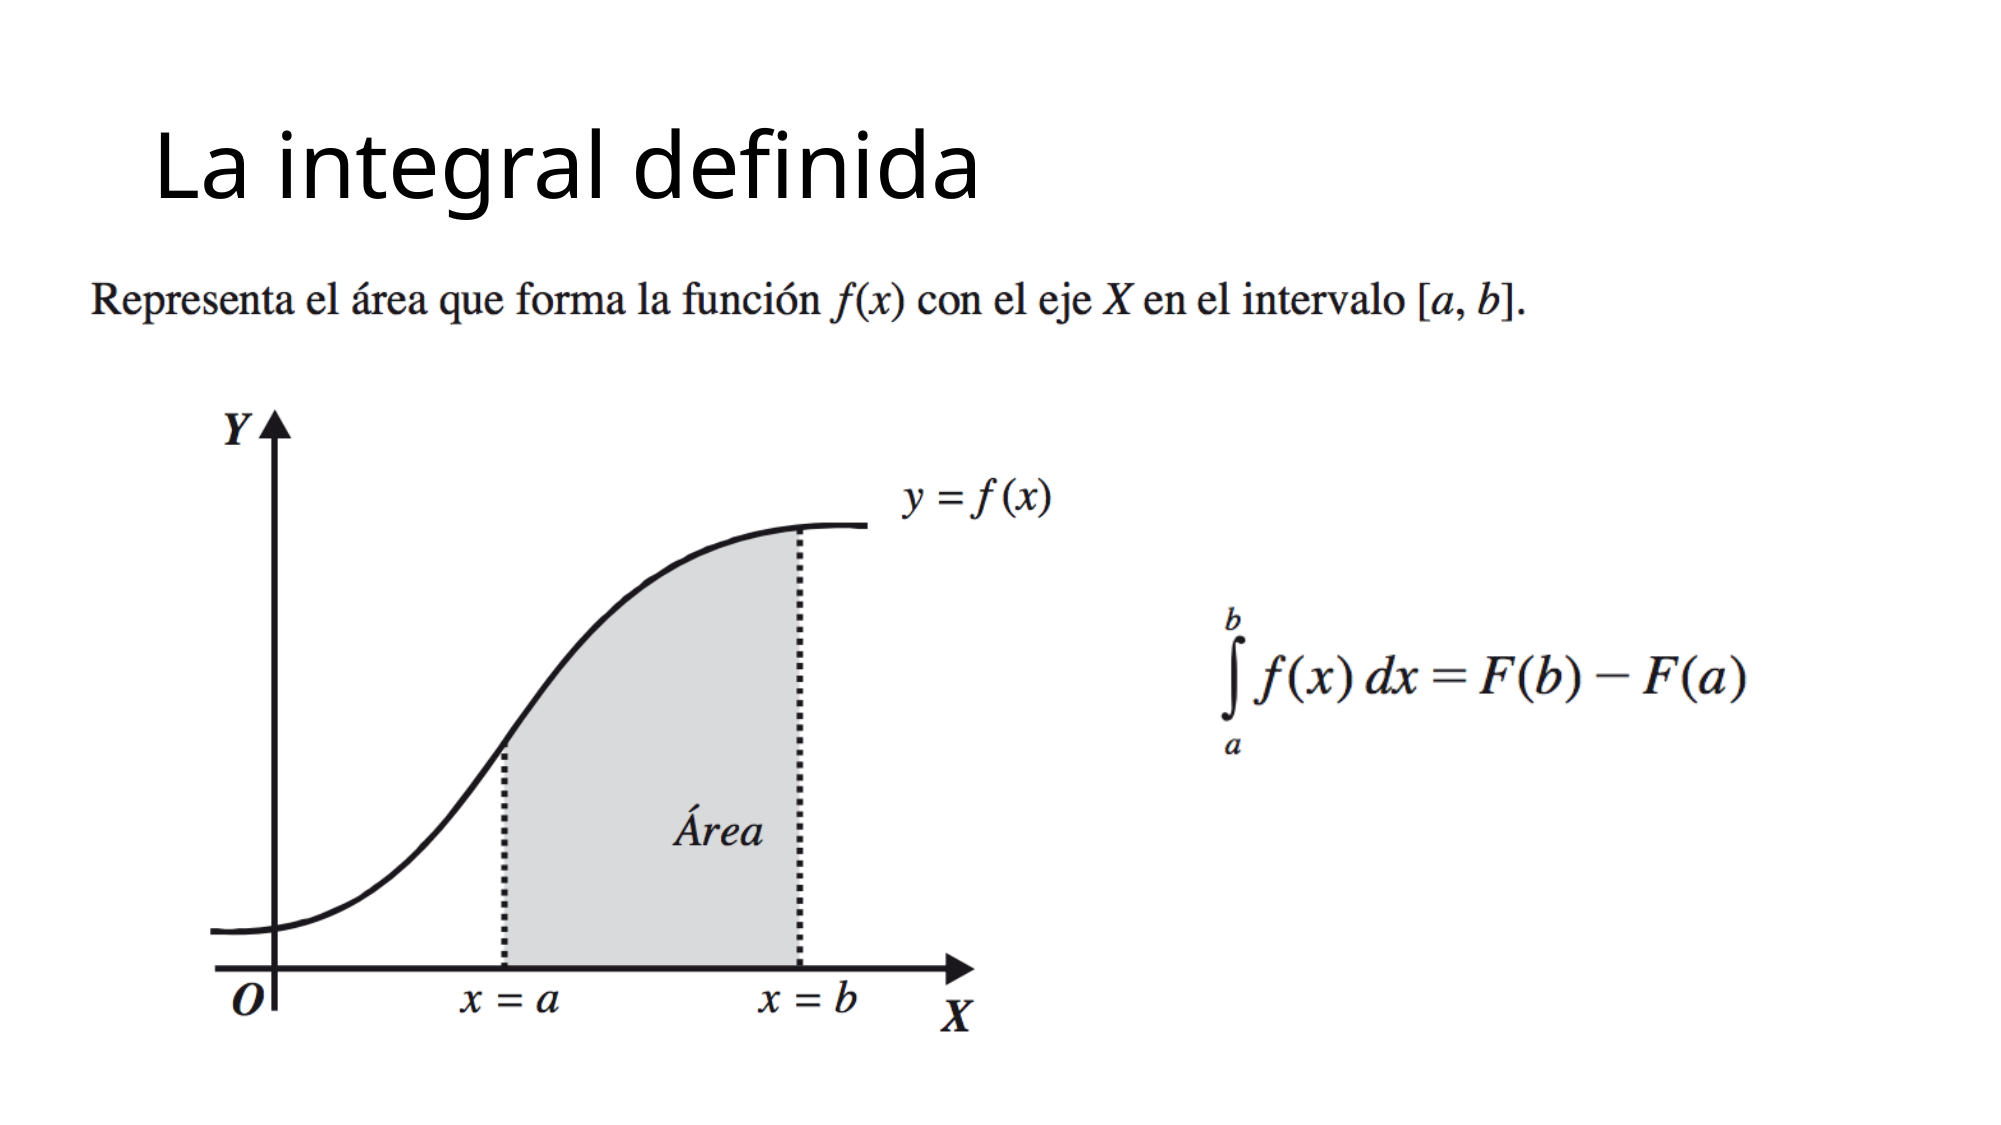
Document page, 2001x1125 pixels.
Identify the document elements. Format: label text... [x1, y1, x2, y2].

picture [1179, 593, 1759, 773]
picture [167, 399, 1064, 1052]
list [75, 265, 1534, 335]
title La integral definida [137, 59, 1863, 278]
